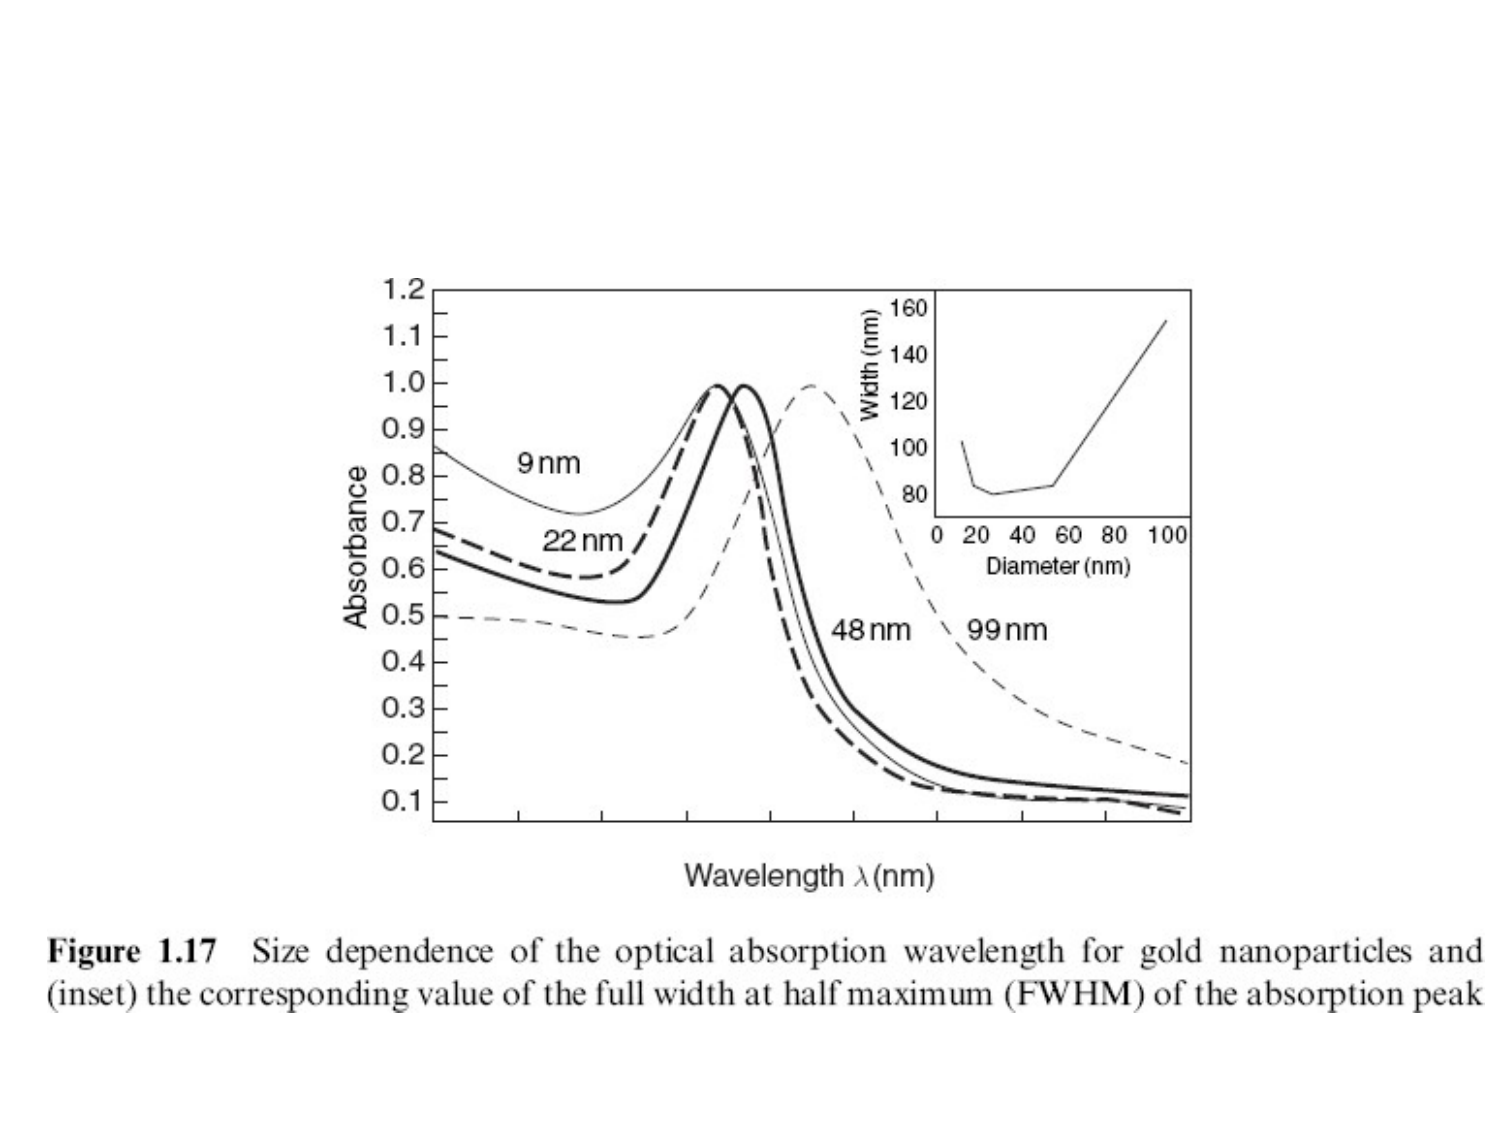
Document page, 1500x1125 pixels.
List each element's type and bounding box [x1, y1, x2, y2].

picture [47, 278, 1485, 1013]
